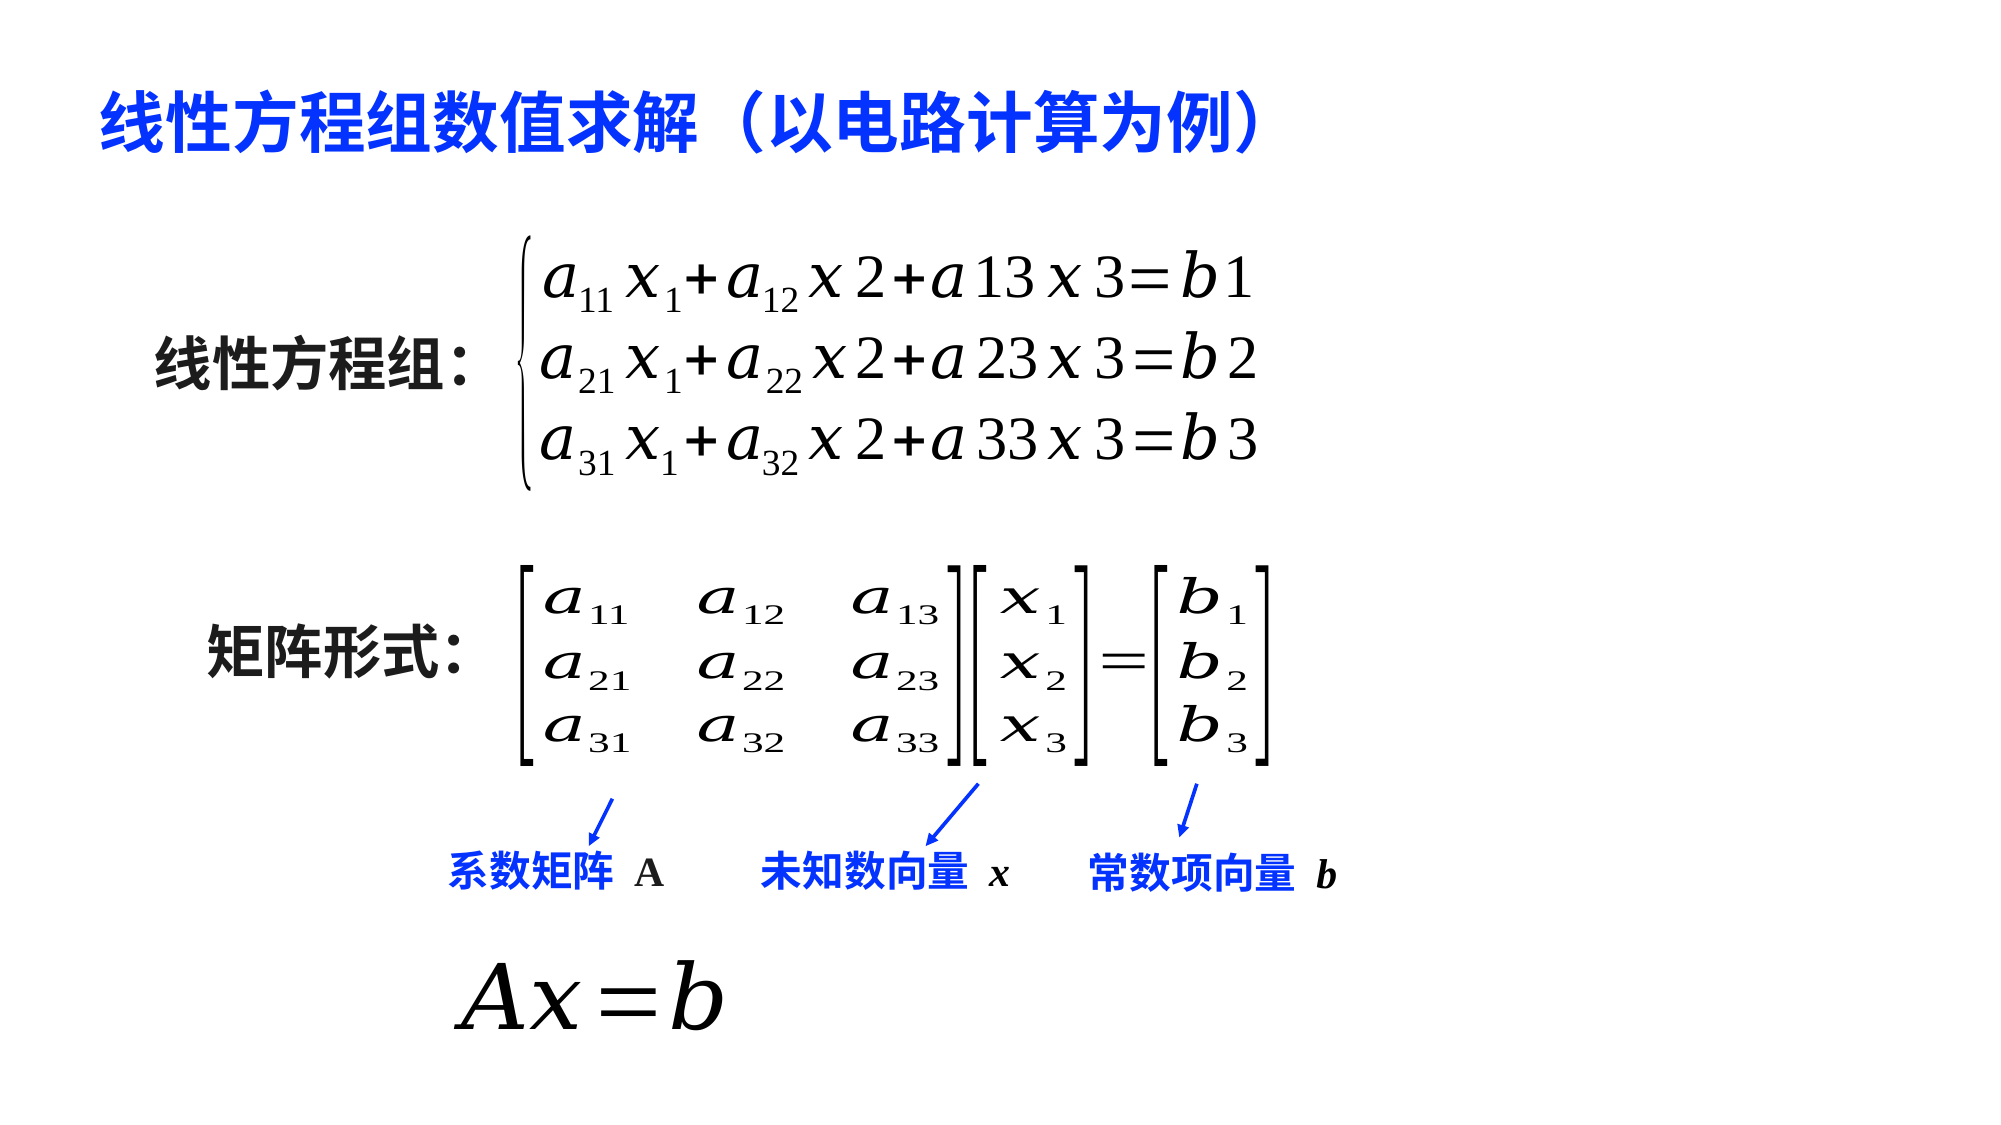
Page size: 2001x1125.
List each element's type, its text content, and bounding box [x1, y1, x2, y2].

text_box 矩阵形式： [192, 607, 514, 693]
text_box 线性方程组： [139, 319, 519, 405]
text_box 线性方程组数值求解（以电路计算为例） [84, 73, 1490, 169]
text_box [432, 783, 1390, 906]
